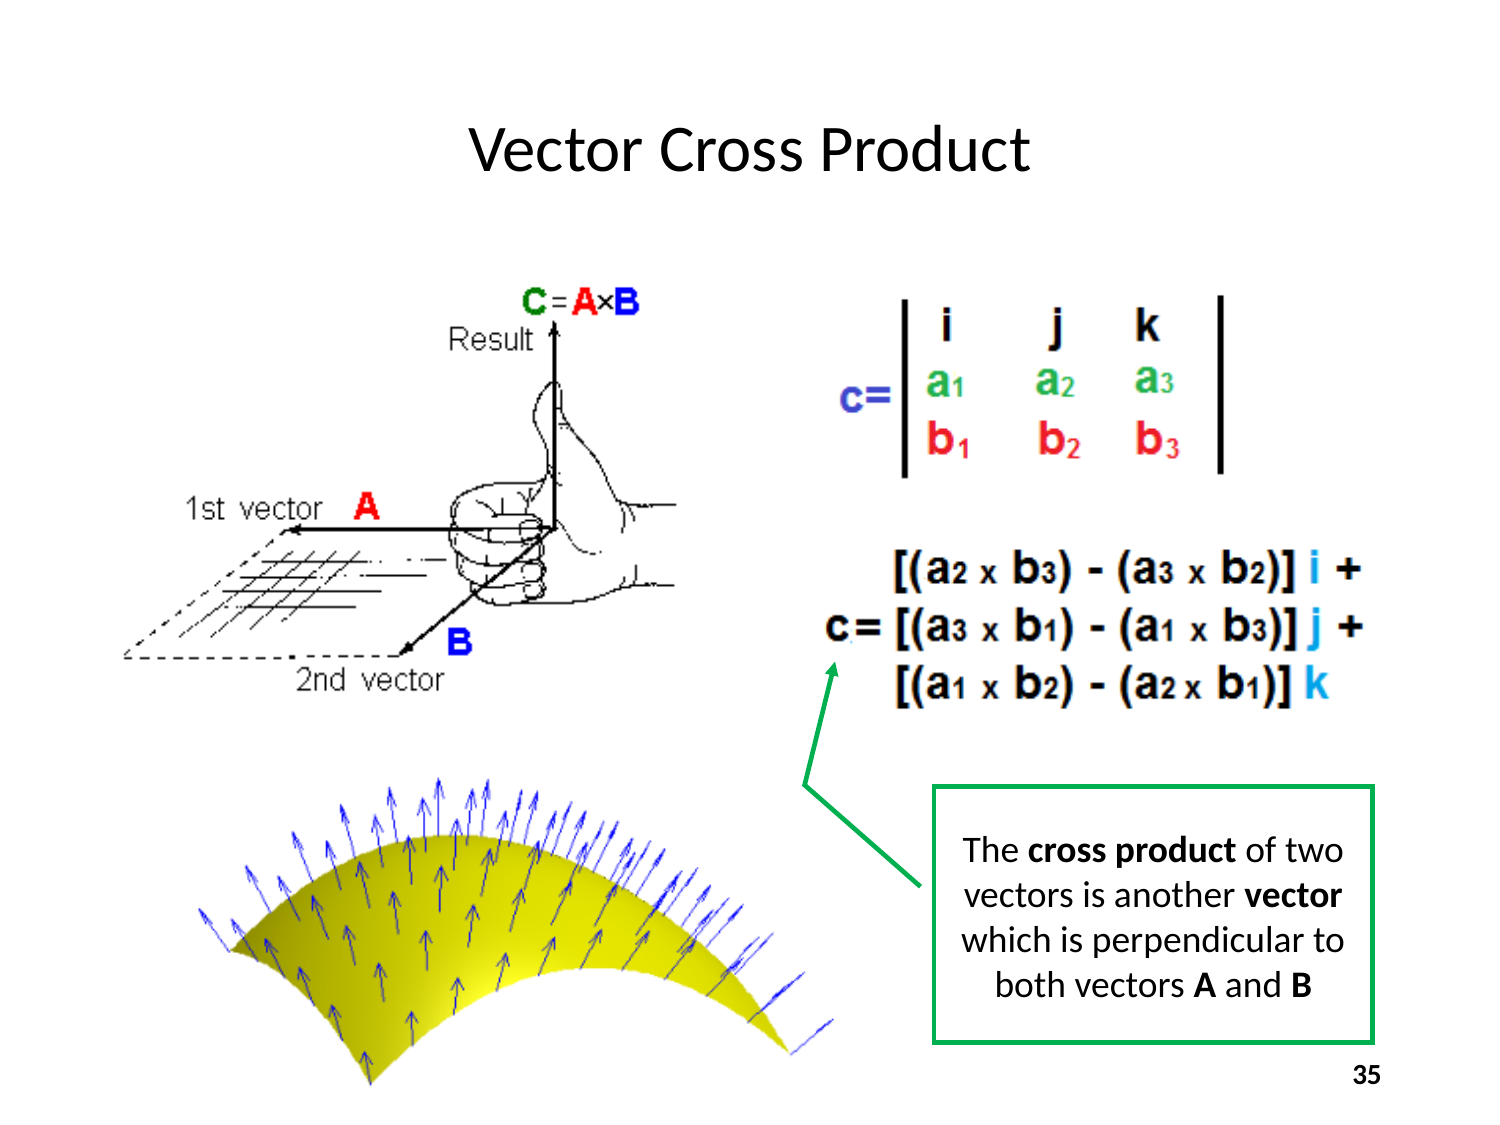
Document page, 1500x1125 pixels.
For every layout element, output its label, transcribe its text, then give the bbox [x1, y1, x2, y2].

slide_number 35 [1059, 1042, 1397, 1103]
picture [191, 773, 840, 1087]
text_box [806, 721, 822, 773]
text_box The cross product of two vectors is another vector which is perpendicular to both vectors A and B [933, 786, 1374, 1044]
title Vector Cross Product [103, 59, 1397, 241]
picture [811, 280, 1373, 721]
text_box The cross product of two vectors is another vector which is perpendicular to both vectors A and B [840, 814, 922, 888]
picture [103, 280, 718, 699]
